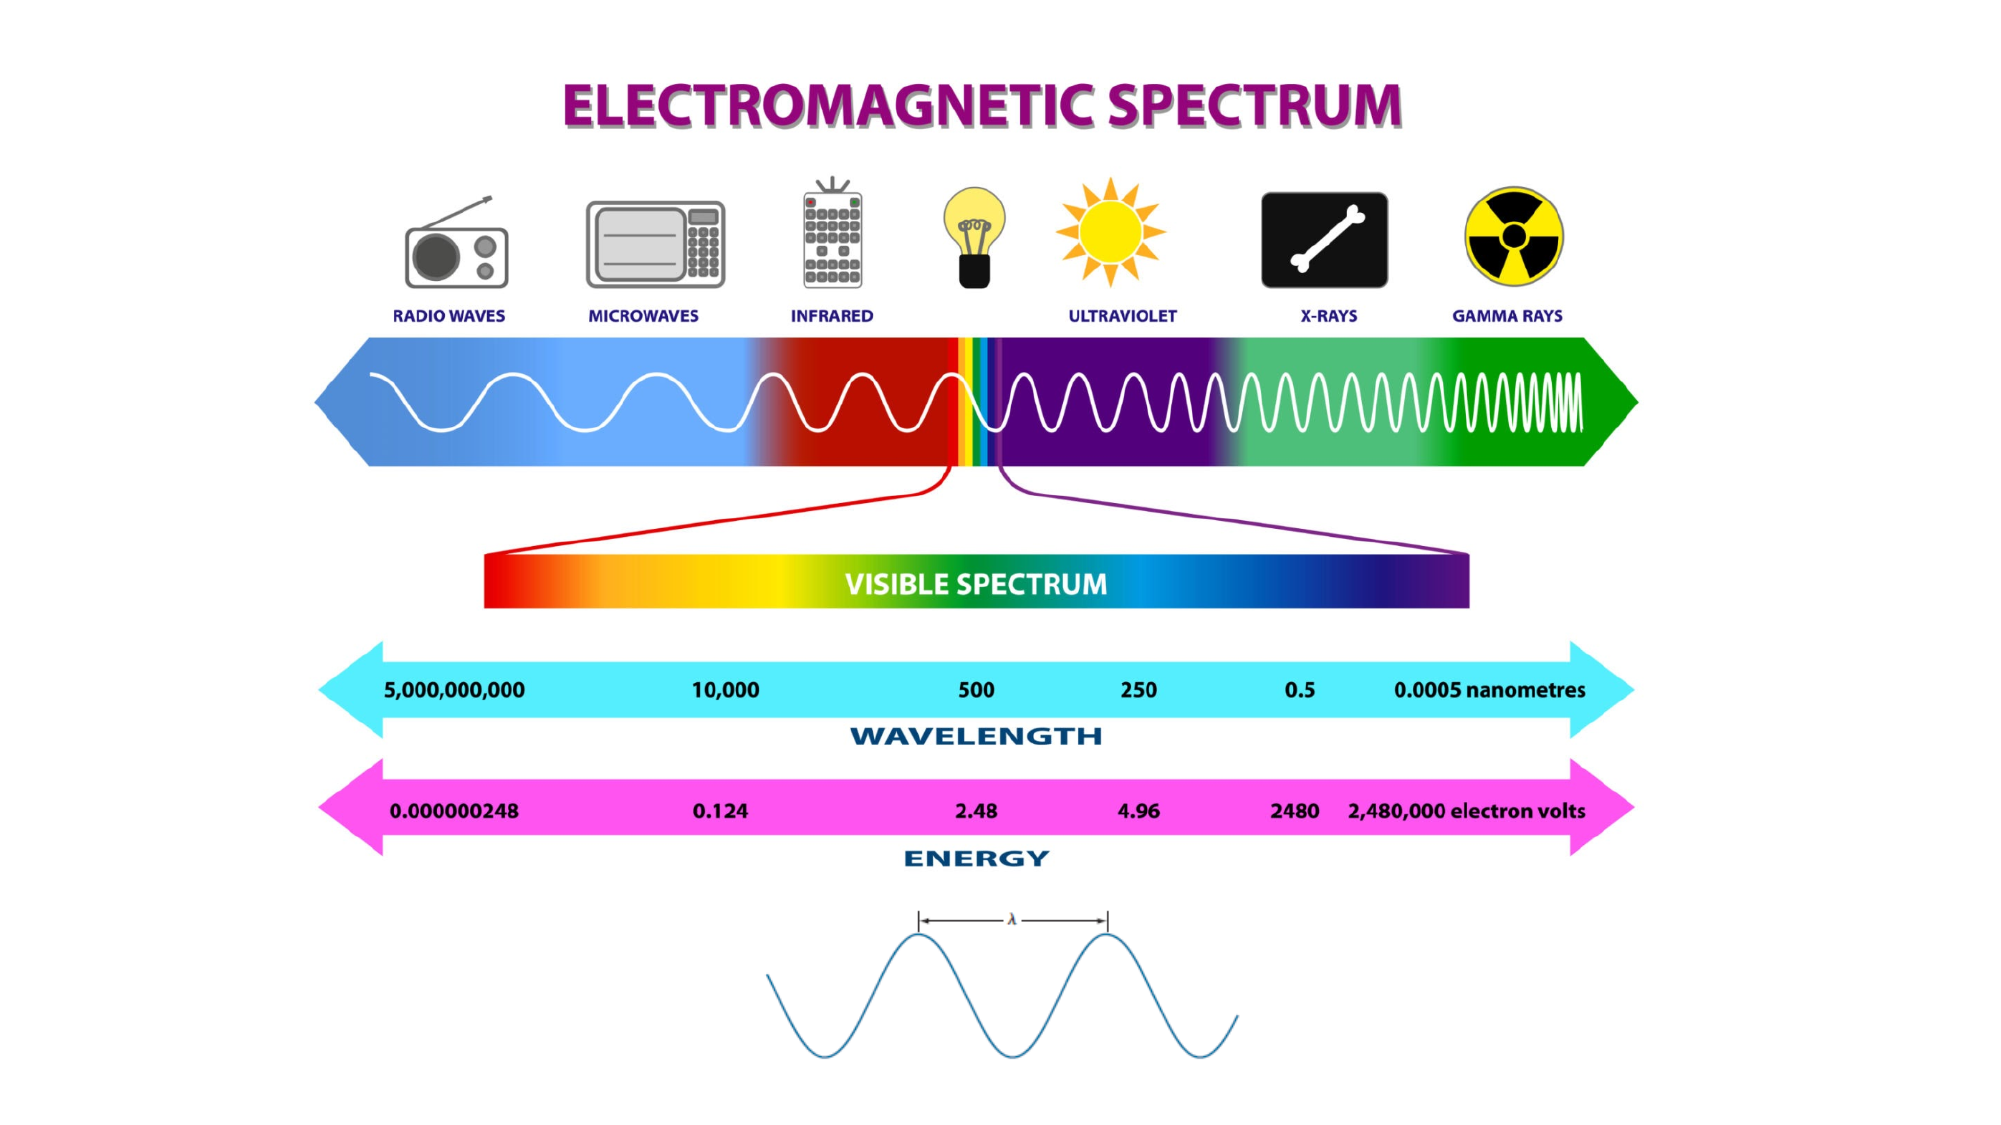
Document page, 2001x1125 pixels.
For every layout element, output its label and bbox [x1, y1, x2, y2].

list [281, 41, 1649, 883]
picture [707, 881, 1296, 1119]
